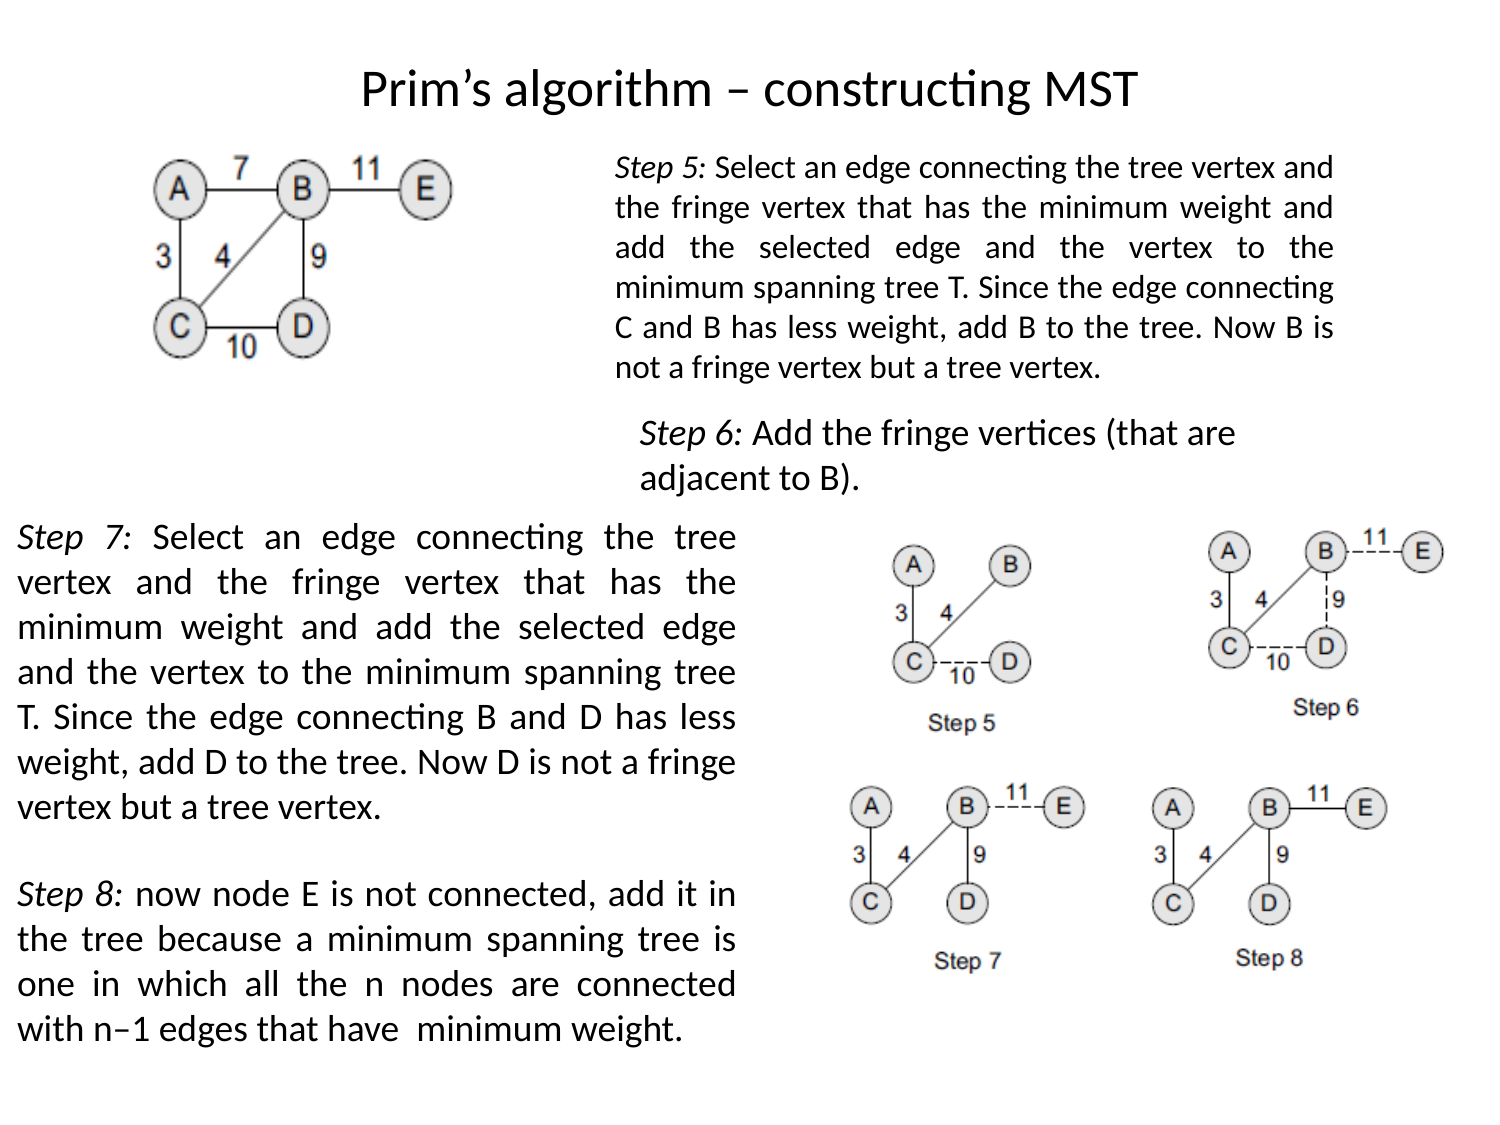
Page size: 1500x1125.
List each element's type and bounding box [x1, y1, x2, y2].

text_box [2, 400, 1375, 834]
picture [112, 124, 488, 388]
picture [877, 527, 1073, 740]
title [75, 45, 1425, 125]
picture [1196, 505, 1500, 740]
text_box [599, 138, 1350, 393]
picture [1137, 771, 1420, 988]
text_box [2, 861, 753, 1057]
picture [841, 771, 1108, 988]
